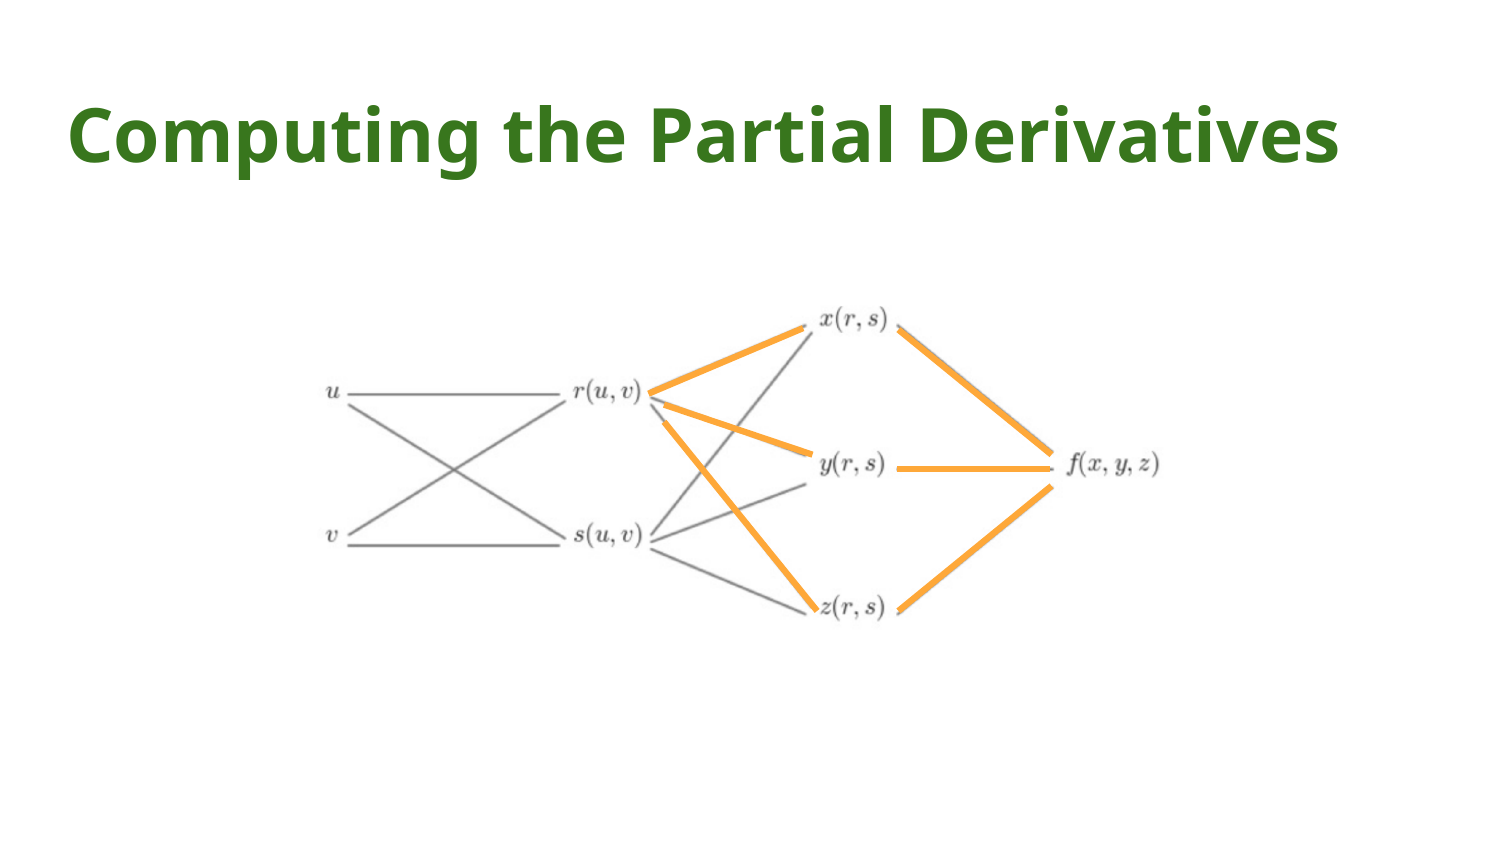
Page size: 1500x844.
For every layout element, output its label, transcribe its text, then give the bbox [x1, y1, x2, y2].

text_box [898, 329, 1052, 455]
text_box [648, 327, 804, 394]
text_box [898, 485, 1052, 612]
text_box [663, 421, 818, 612]
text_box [663, 404, 813, 421]
picture [316, 271, 1184, 666]
title Computing the Partial Derivatives [51, 72, 1449, 167]
